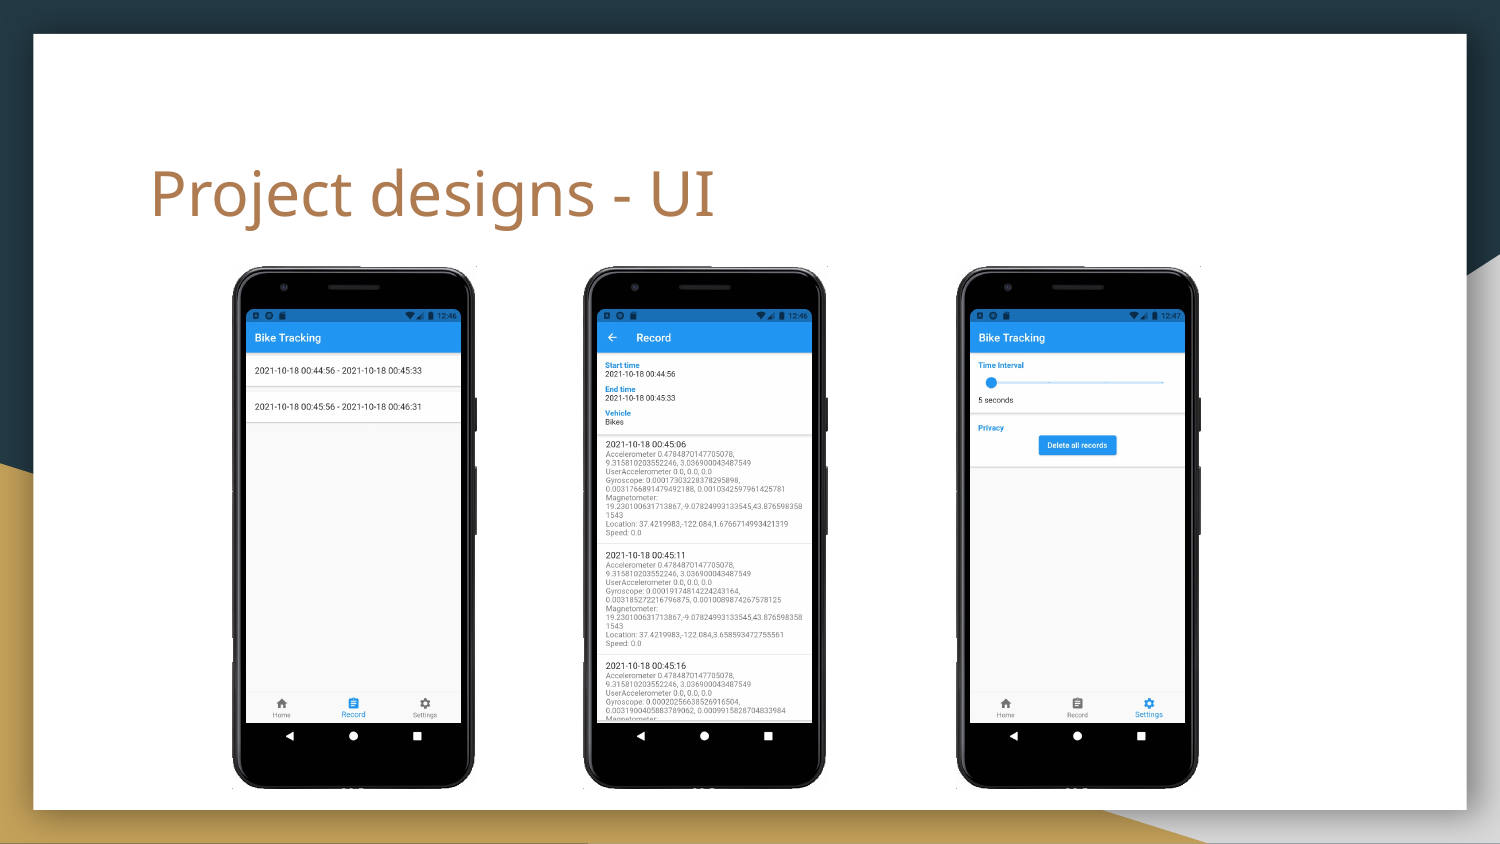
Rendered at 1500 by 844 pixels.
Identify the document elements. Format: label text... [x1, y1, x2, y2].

picture [232, 265, 477, 789]
picture [956, 265, 1201, 789]
picture [583, 265, 828, 789]
title Project designs - UI [134, 138, 1366, 296]
